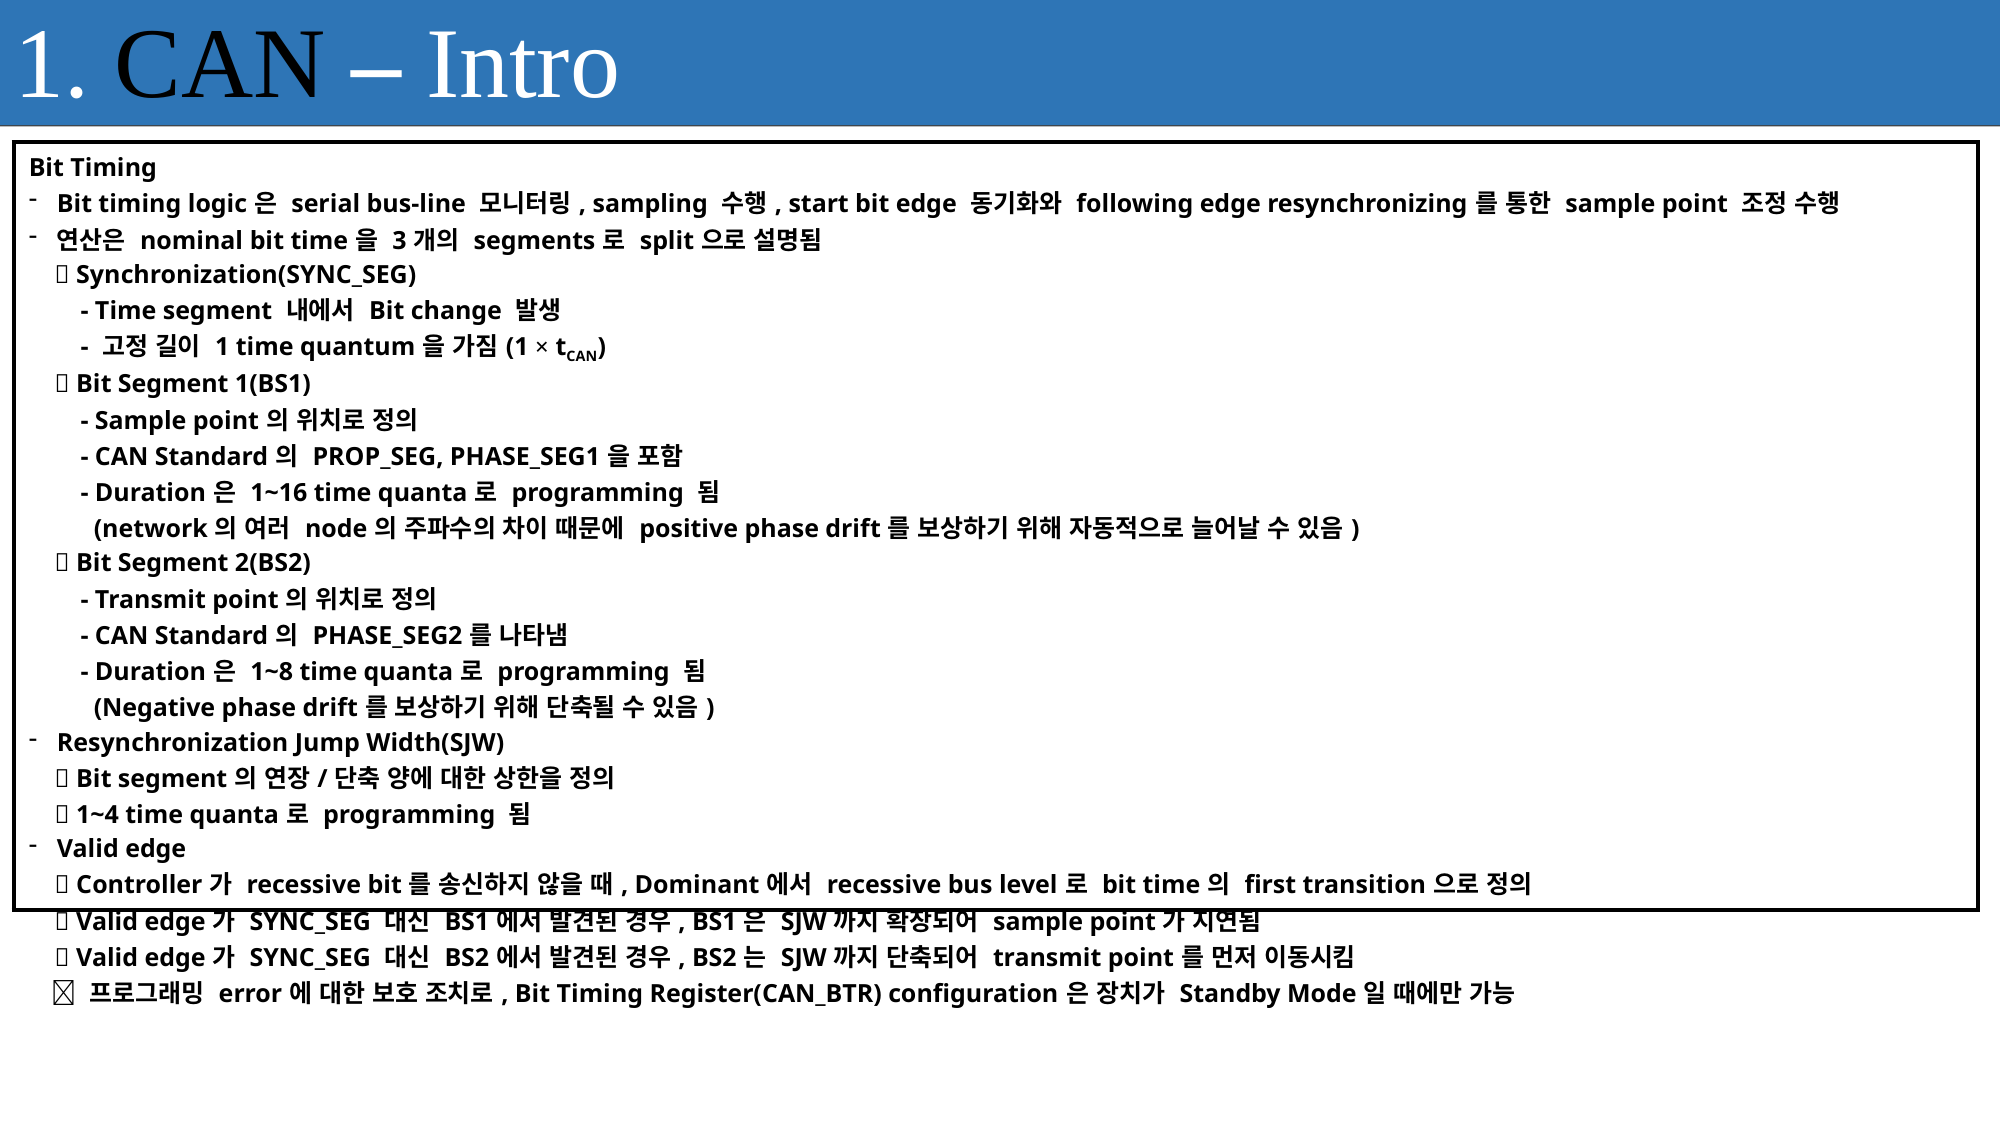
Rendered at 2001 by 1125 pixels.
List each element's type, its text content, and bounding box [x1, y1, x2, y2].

table_header Bit Timing Bit timing logic은 serial bus-line 모니터링, sampling 수행, start bit edge 동기화와 following edge resynchronizing를 통한 sample point 조정 수행 연산은 nominal bit time을 3개의 segments로 split으로 설명됨  Synchronization(SYNC_SEG) - Time segment 내에서 Bit change 발생 - 고정 길이 1 time quantum을 가짐(1 × tCAN)  Bit Segment 1(BS1) - Sample point의 위치로 정의 - CAN Standard의 PROP_SEG, PHASE_SEG1을 포함 - Duration은 1~16 time quanta로 programming 됨 (network의 여러 node의 주파수의 차이 때문에 positive phase drift를 보상하기 위해 자동적으로 늘어날 수 있음)  Bit Segment 2(BS2) - Transmit point의 위치로 정의 - CAN Standard의 PHASE_SEG2를 나타냄 - Duration은 1~8 time quanta로 programming 됨 (Negative phase drift를 보상하기 위해 단축될 수 있음) Resynchronization Jump Width(SJW)  Bit segment의 연장/단축 양에 대한 상한을 정의  1~4 time quanta로 programming 됨 Valid edge  Controller가 recessive bit를 송신하지 않을 때, Dominant에서 recessive bus level로 bit time의 first transition으로 정의  Valid edge가 SYNC_SEG 대신 BS1에서 발견된 경우, BS1은 SJW까지 확장되어 sample point가 지연됨  Valid edge가 SYNC_SEG 대신 BS2에서 발견된 경우, BS2는 SJW까지 단축되어 transmit point를 먼저 이동시킴  프로그래밍 error에 대한 보호 조치로, Bit Timing Register(CAN_BTR) configuration은 장치가 Standby Mode일 때에만 가능 [16, 144, 1976, 908]
text_box 1. CAN – Intro [0, 0, 2000, 126]
